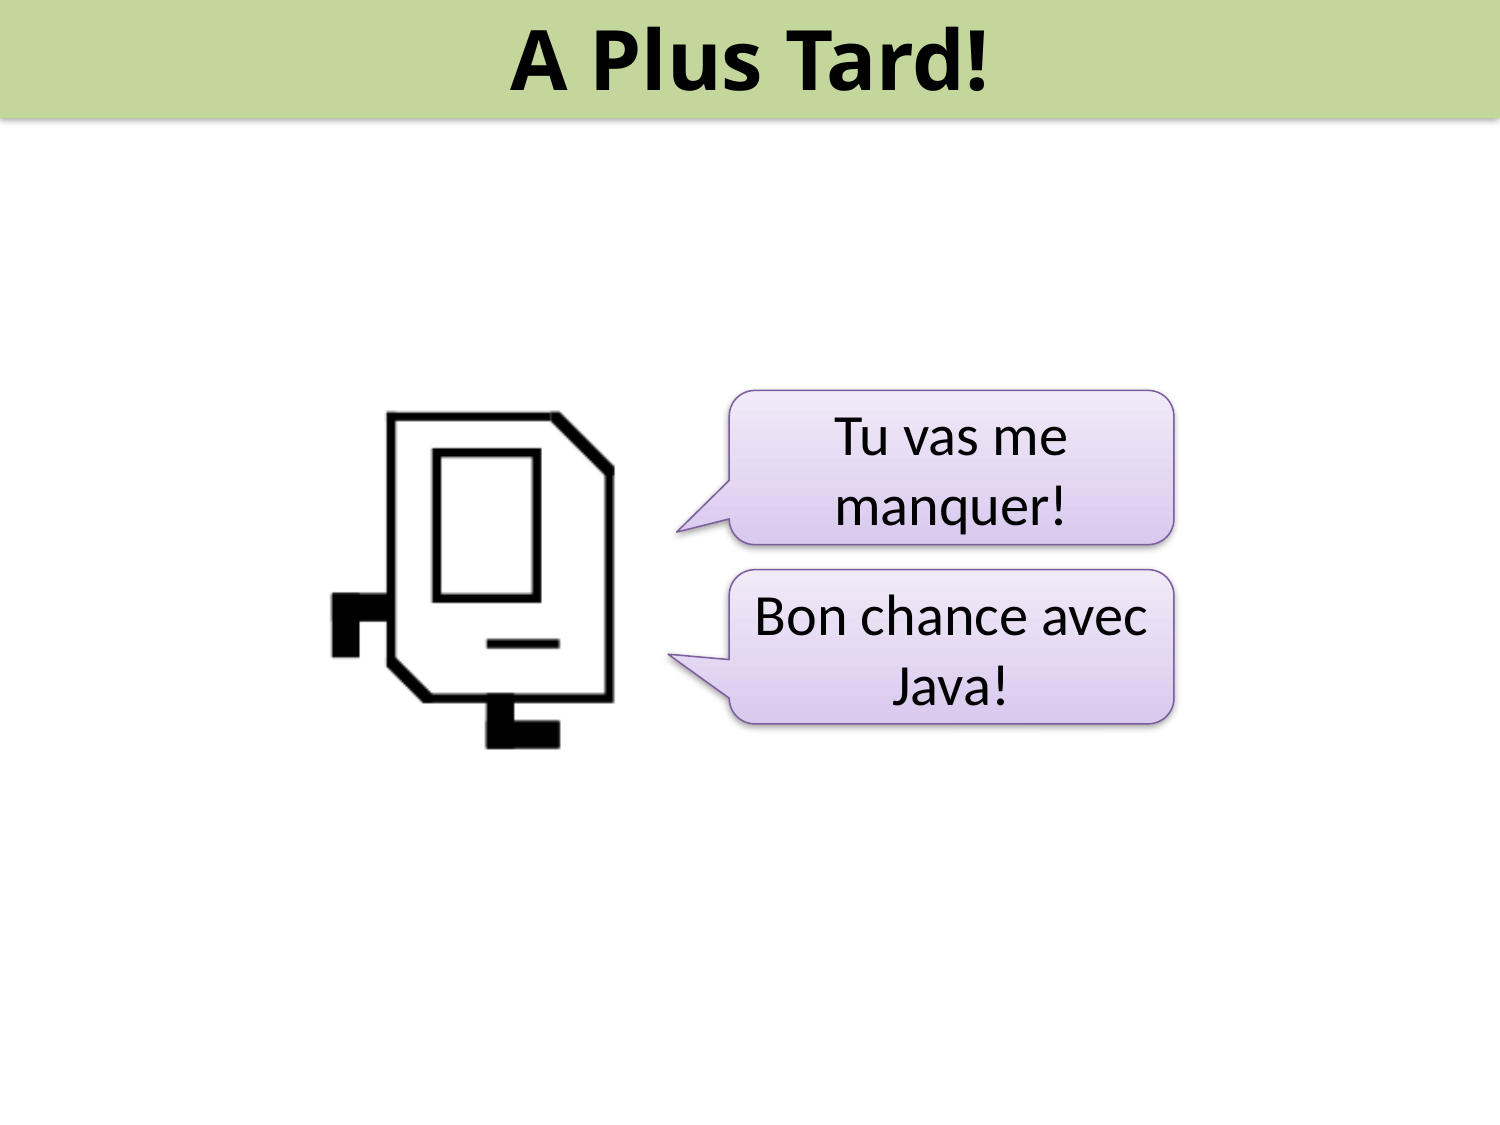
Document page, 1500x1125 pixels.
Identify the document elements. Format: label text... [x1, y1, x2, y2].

text_box Bon chance avec Java! [686, 568, 1175, 725]
picture [289, 384, 682, 779]
text_box A Plus Tard! [0, 0, 1500, 122]
text_box Tu vas me manquer! [686, 389, 1175, 546]
